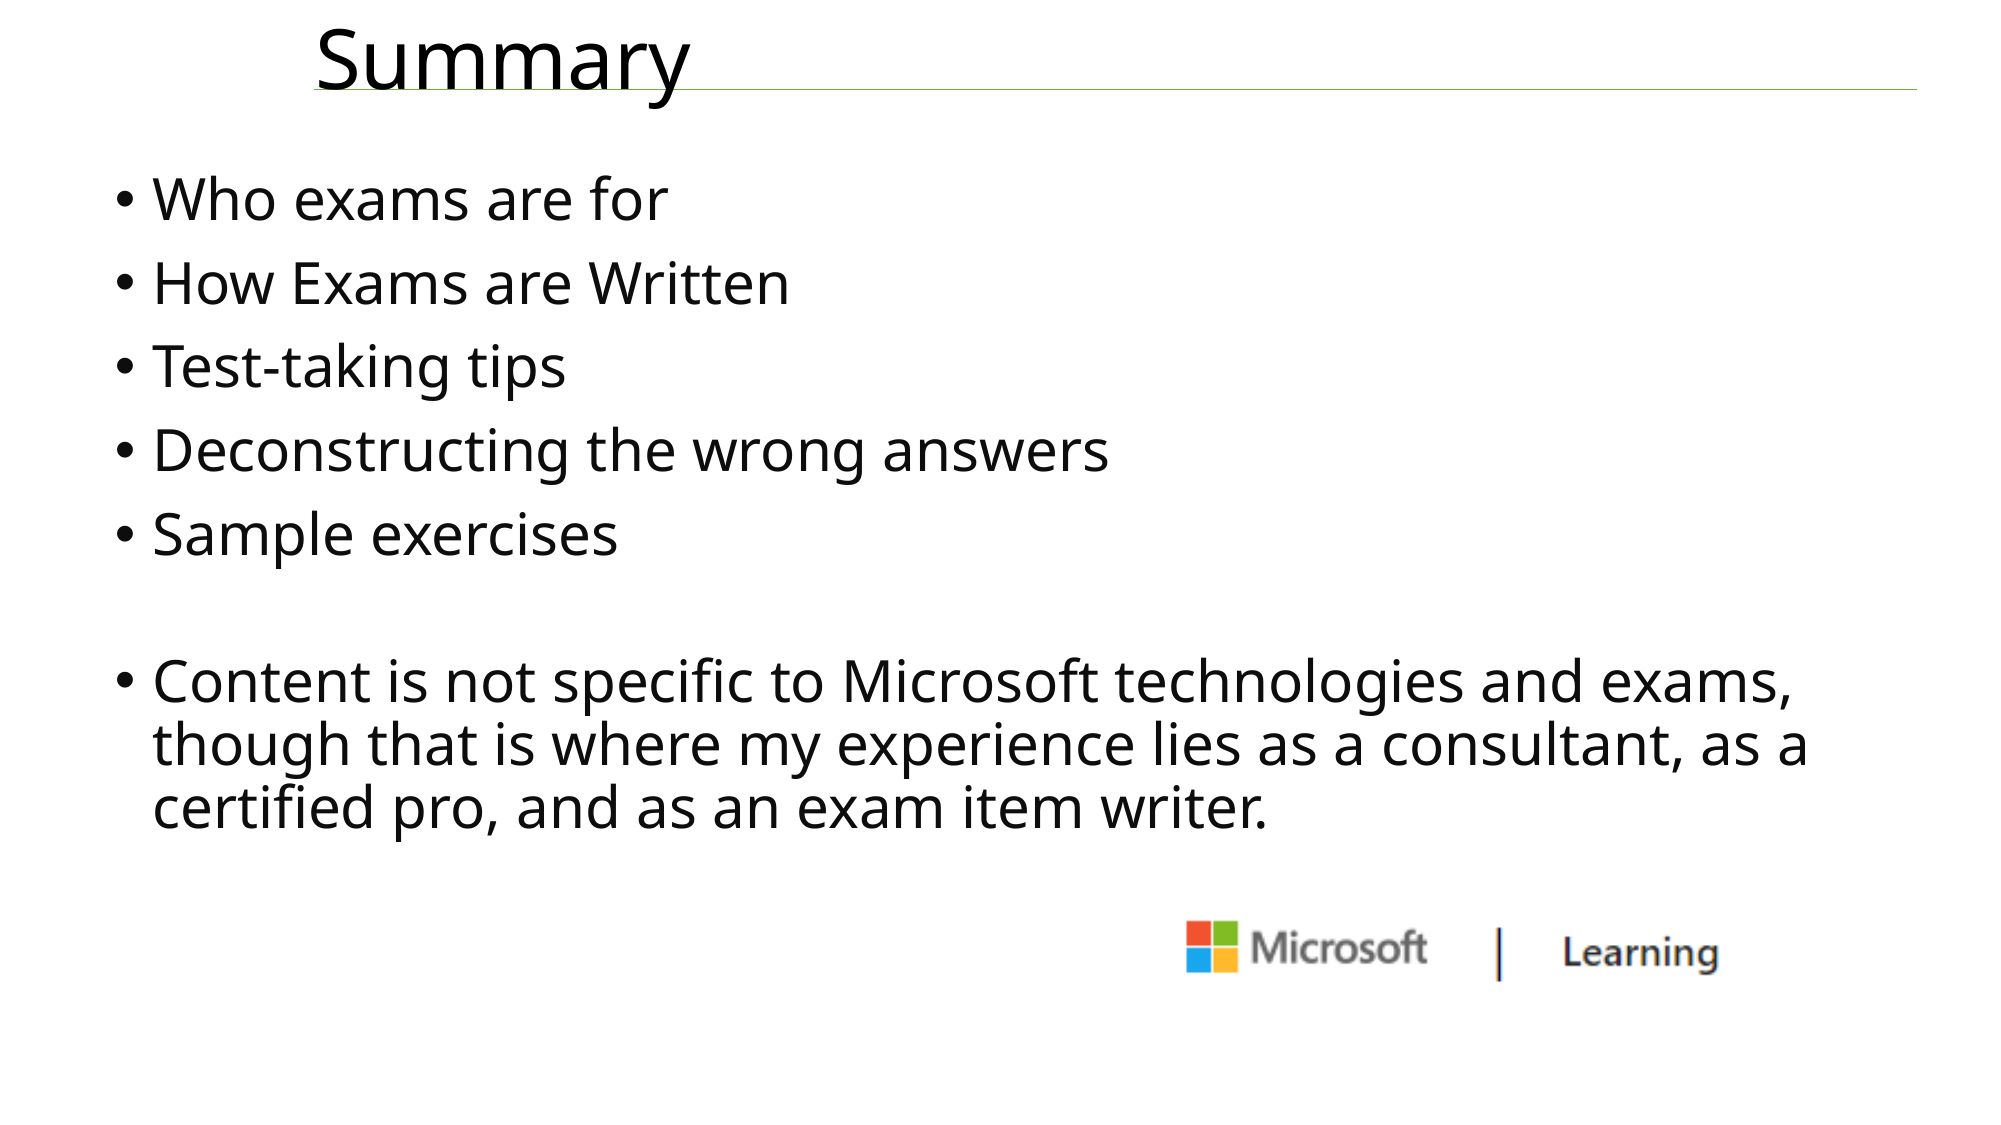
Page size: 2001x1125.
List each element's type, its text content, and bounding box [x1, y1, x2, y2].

picture [1156, 897, 1755, 1000]
title Summary [300, 0, 1917, 125]
list Who exams are for How Exams are Written Test-taking tips Deconstructing the wrong answers Sample exercises Content is not specific to Microsoft technologies and exams, though that is where my experience lies as a consultant, as a certified pro, and as an exam item writer. [99, 162, 1900, 963]
